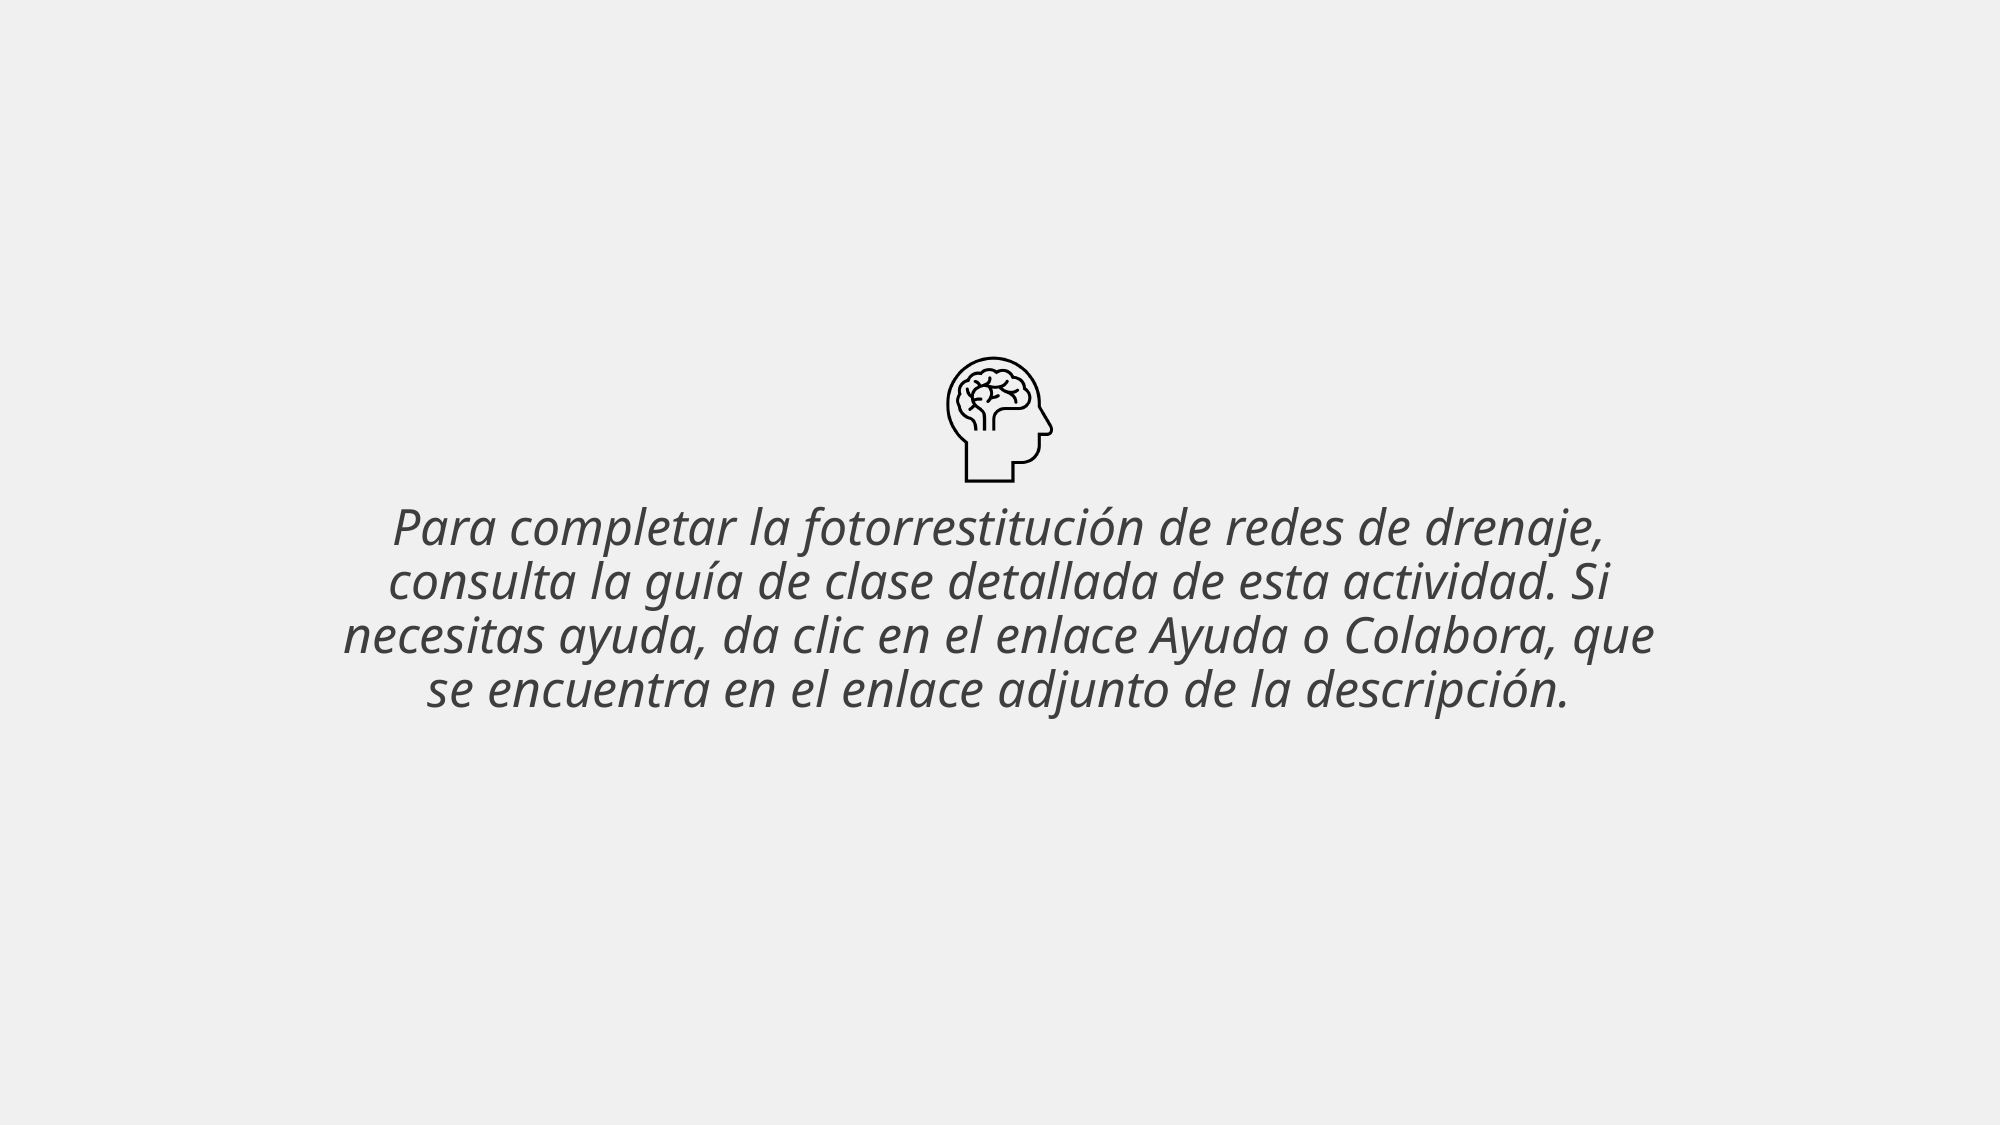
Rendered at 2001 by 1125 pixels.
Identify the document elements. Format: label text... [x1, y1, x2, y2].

picture [924, 344, 1075, 495]
title Para completar la fotorrestitución de redes de drenaje, consulta la guía de clase detallada de esta actividad. Si necesitas ayuda, da clic en el enlace Ayuda o Colabora, que se encuentra en el enlace adjunto de la descripción. [320, 495, 1680, 768]
